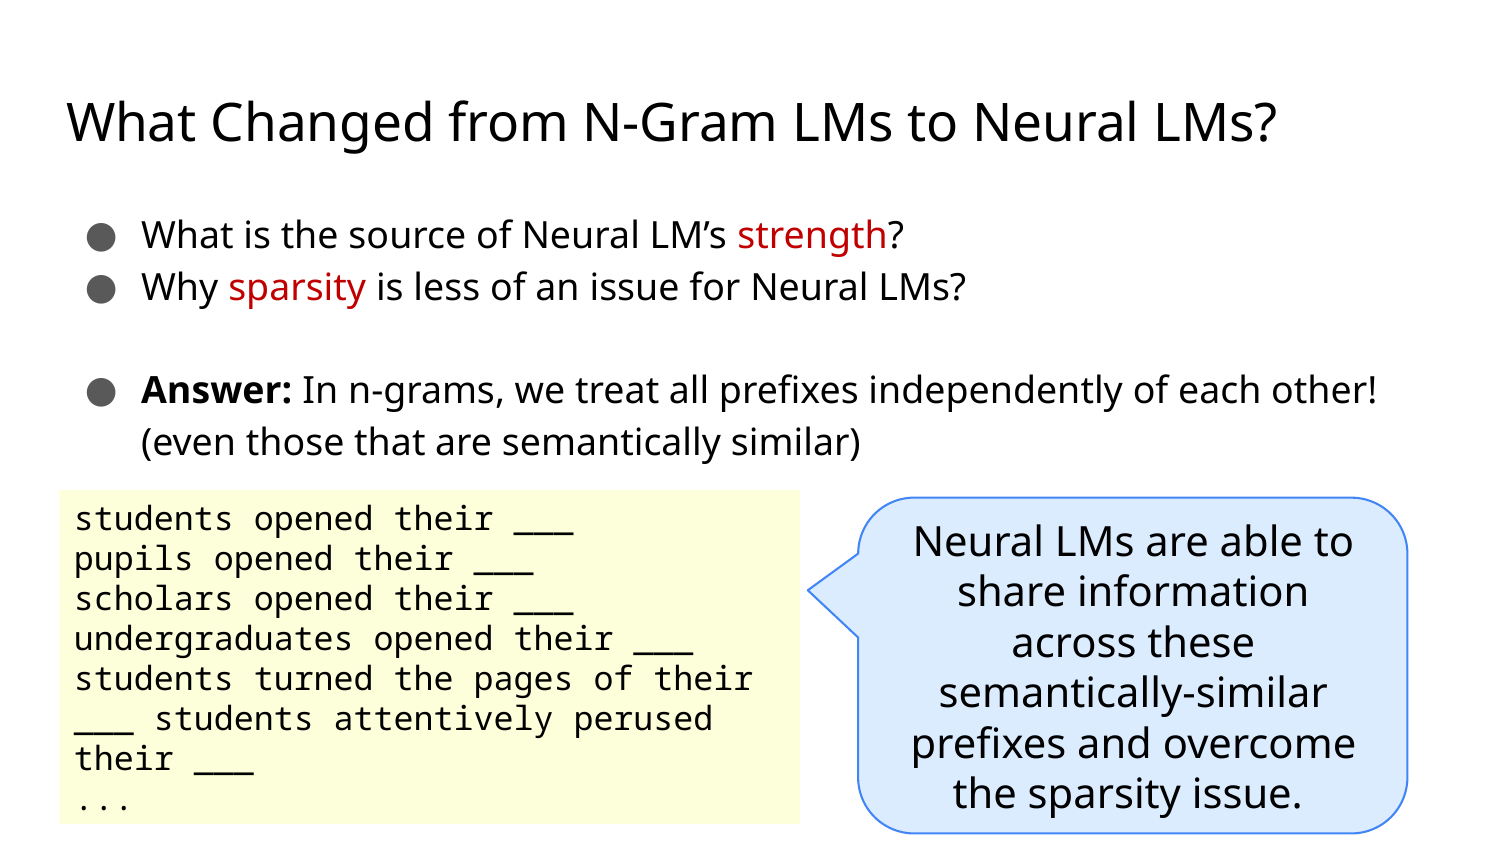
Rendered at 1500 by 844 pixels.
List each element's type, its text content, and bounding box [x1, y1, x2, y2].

text_box Neural LMs are able to share information across these semantically-similar prefixes and overcome the sparsity issue. [805, 495, 1410, 836]
list What is the source of Neural LM’s strength? Why sparsity is less of an issue for Neural LMs? Answer: In n-grams, we treat all prefixes independently of each other! (even those that are semantically similar) [51, 189, 1449, 750]
text_box students opened their ___ pupils opened their ___ scholars opened their ___ undergraduates opened their ___ students turned the pages of their ___ students attentively perused their ___ ... [59, 490, 800, 825]
title What Changed from N-Gram LMs to Neural LMs? [51, 72, 1449, 167]
